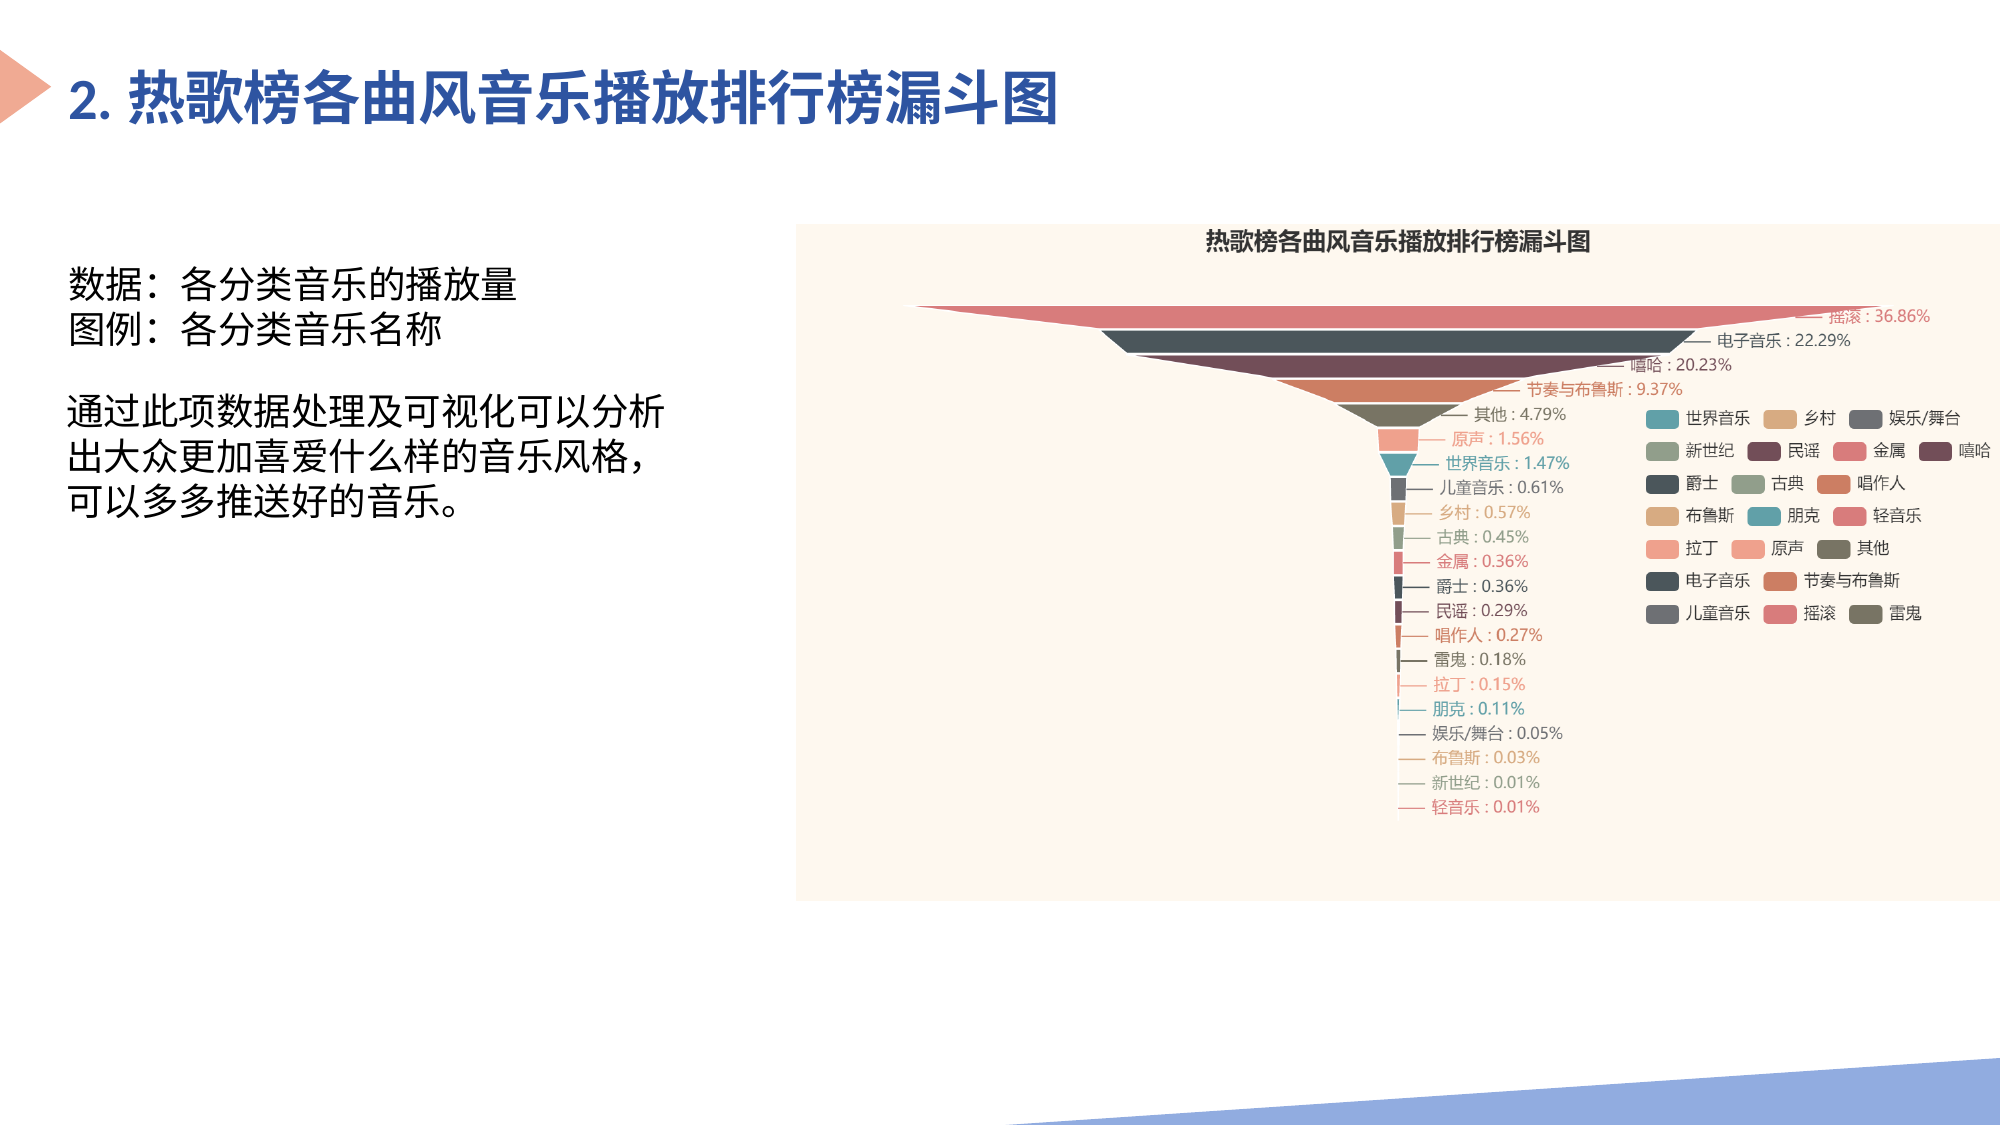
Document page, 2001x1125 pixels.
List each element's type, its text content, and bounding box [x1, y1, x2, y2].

text_box [990, 1056, 2000, 1125]
text_box 通过此项数据处理及可视化可以分析出大众更加喜爱什么样的音乐风格，可以多多推送好的音乐。 [51, 380, 718, 531]
picture [795, 224, 2000, 901]
text_box 数据：各分类音乐的播放量 图例：各分类音乐名称 [53, 253, 721, 359]
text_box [0, 48, 1079, 141]
